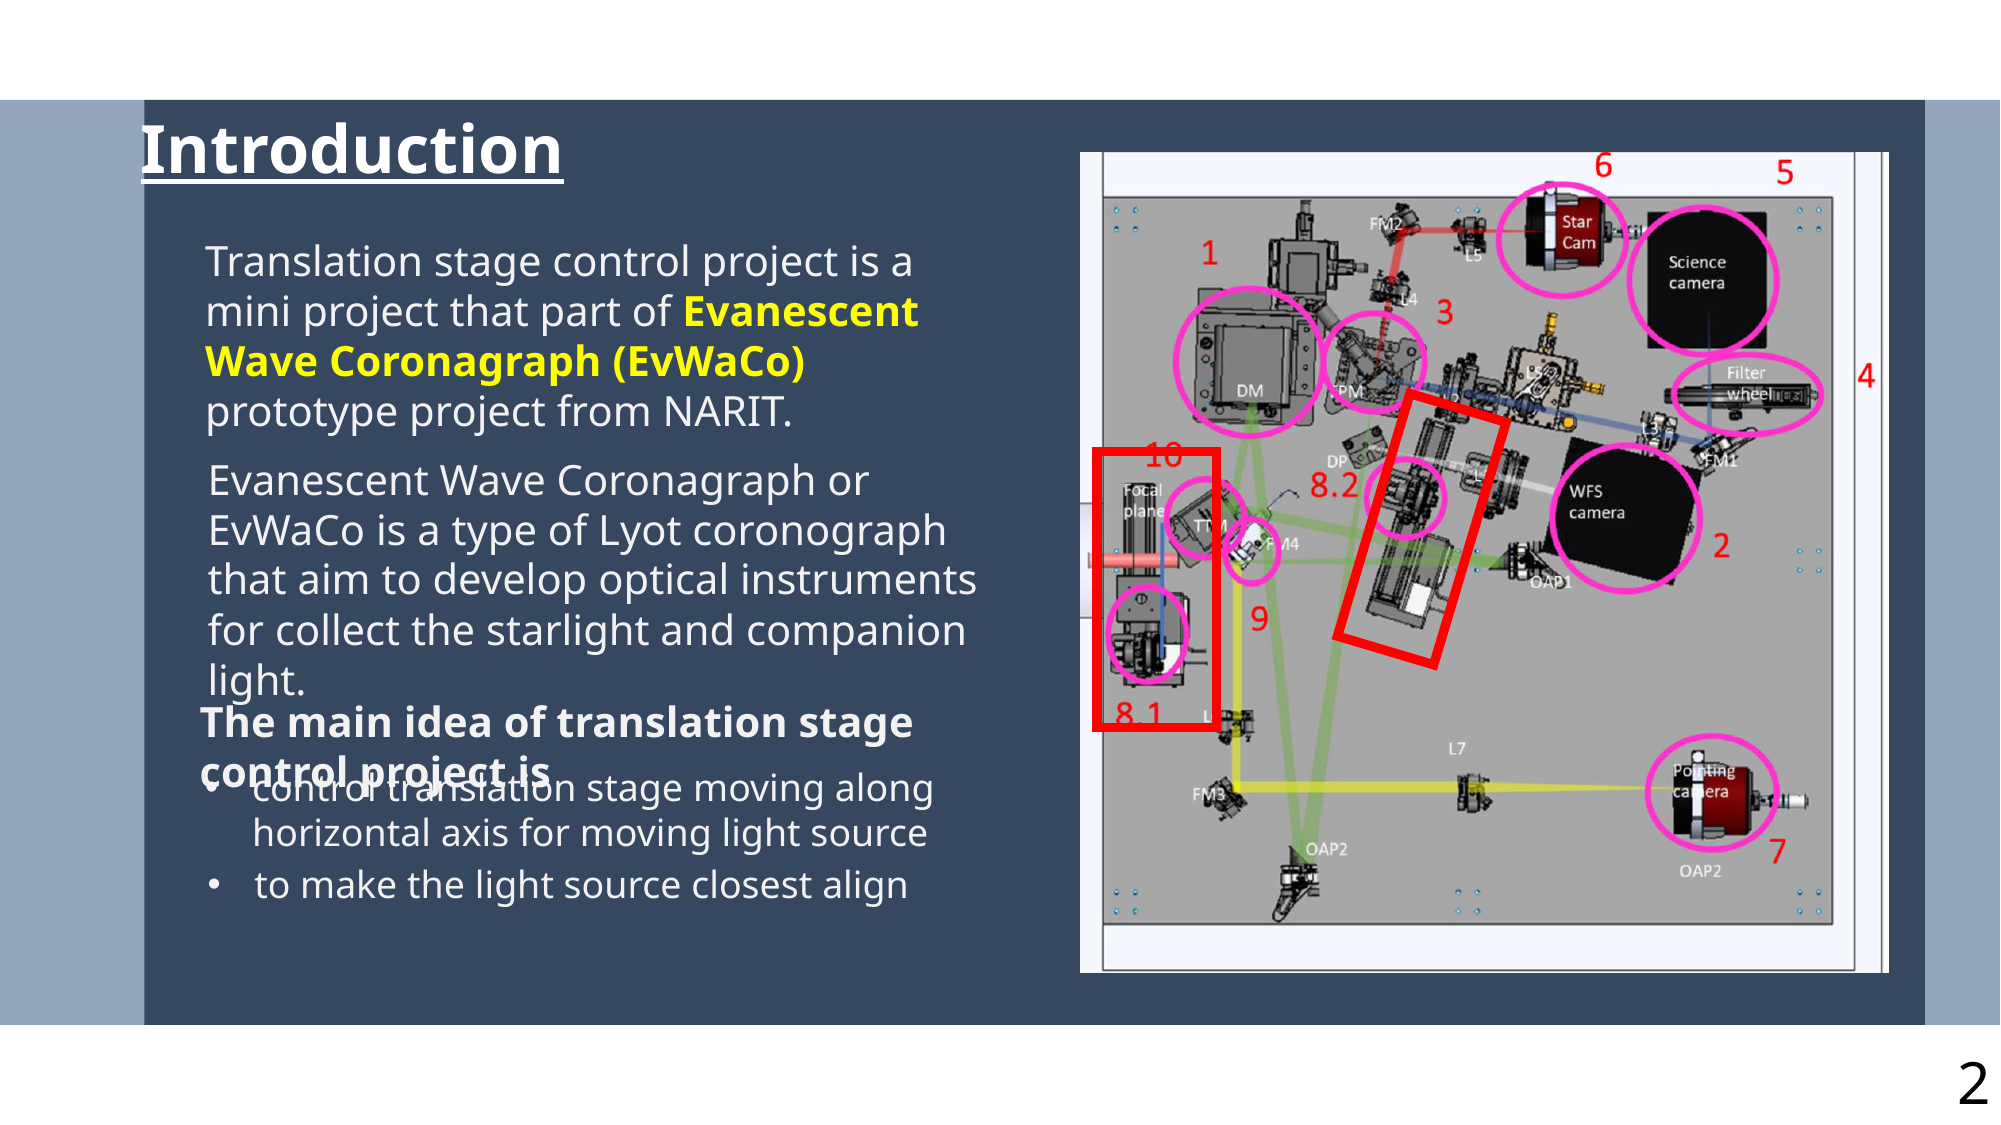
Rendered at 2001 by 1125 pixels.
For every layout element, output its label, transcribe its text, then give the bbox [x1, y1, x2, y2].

text_box Evanescent Wave Coronagraph or EvWaCo is a type of Lyot coronograph that aim to develop optical instruments for collect the starlight and companion light. [192, 445, 1037, 688]
text_box Introduction [125, 99, 579, 195]
text_box [0, 98, 143, 1026]
text_box The main idea of translation stage control project is [184, 688, 1041, 804]
picture [1080, 151, 1890, 974]
text_box 2 [1942, 1039, 2000, 1124]
text_box [143, 98, 1926, 1026]
text_box to make the light source closest align [192, 853, 1080, 914]
text_box [1926, 98, 2000, 1026]
text_box Translation stage control project is a mini project that part of Evanescent Wave Coronagraph (EvWaCo) prototype project from NARIT. [190, 226, 955, 442]
text_box control translation stage moving along horizontal axis for moving light source [190, 756, 999, 907]
